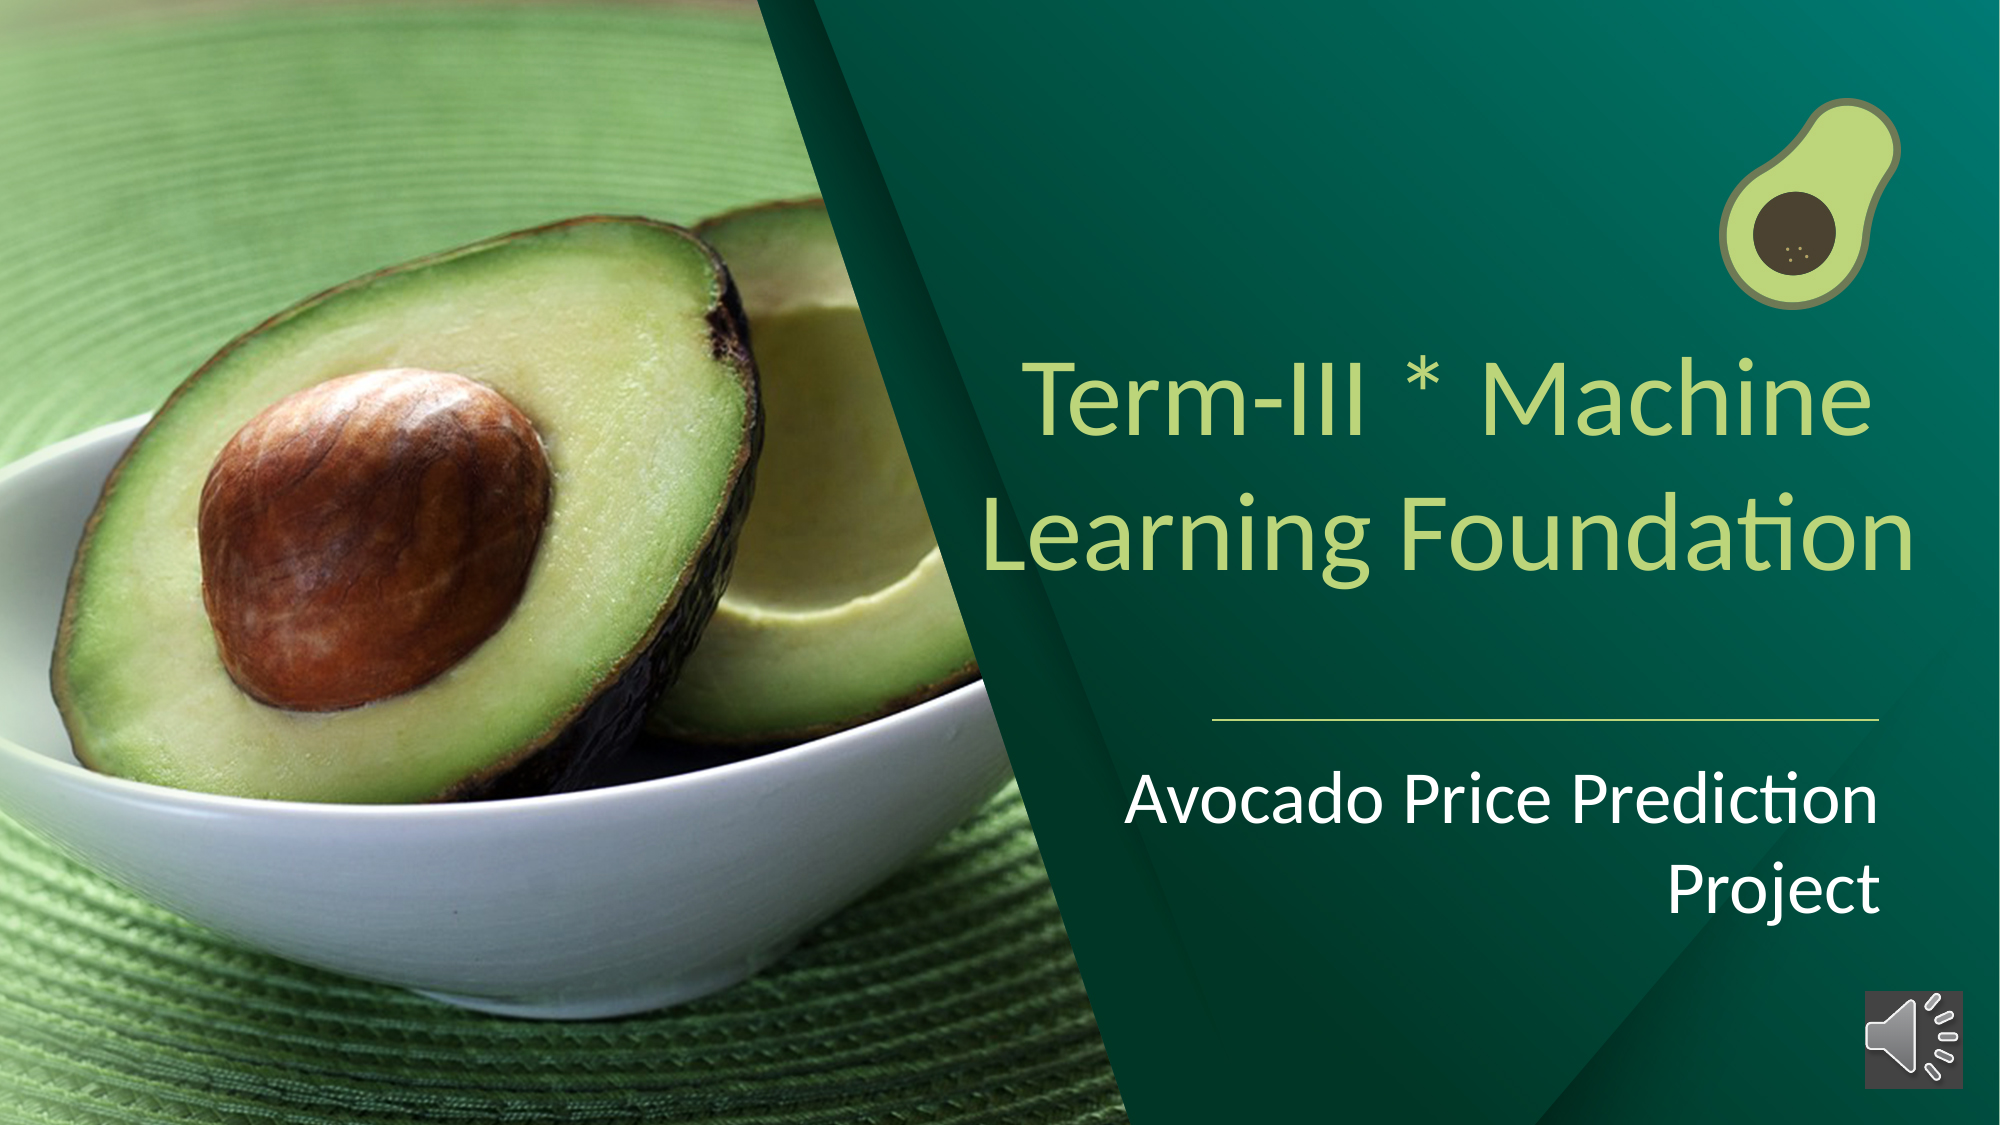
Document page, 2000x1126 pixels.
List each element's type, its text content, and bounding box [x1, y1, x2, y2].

picture [0, 0, 2000, 1125]
title Term-III * Machine Learning Foundation [952, 314, 1946, 622]
subtitle Avocado Price Prediction Project [1105, 739, 1898, 870]
